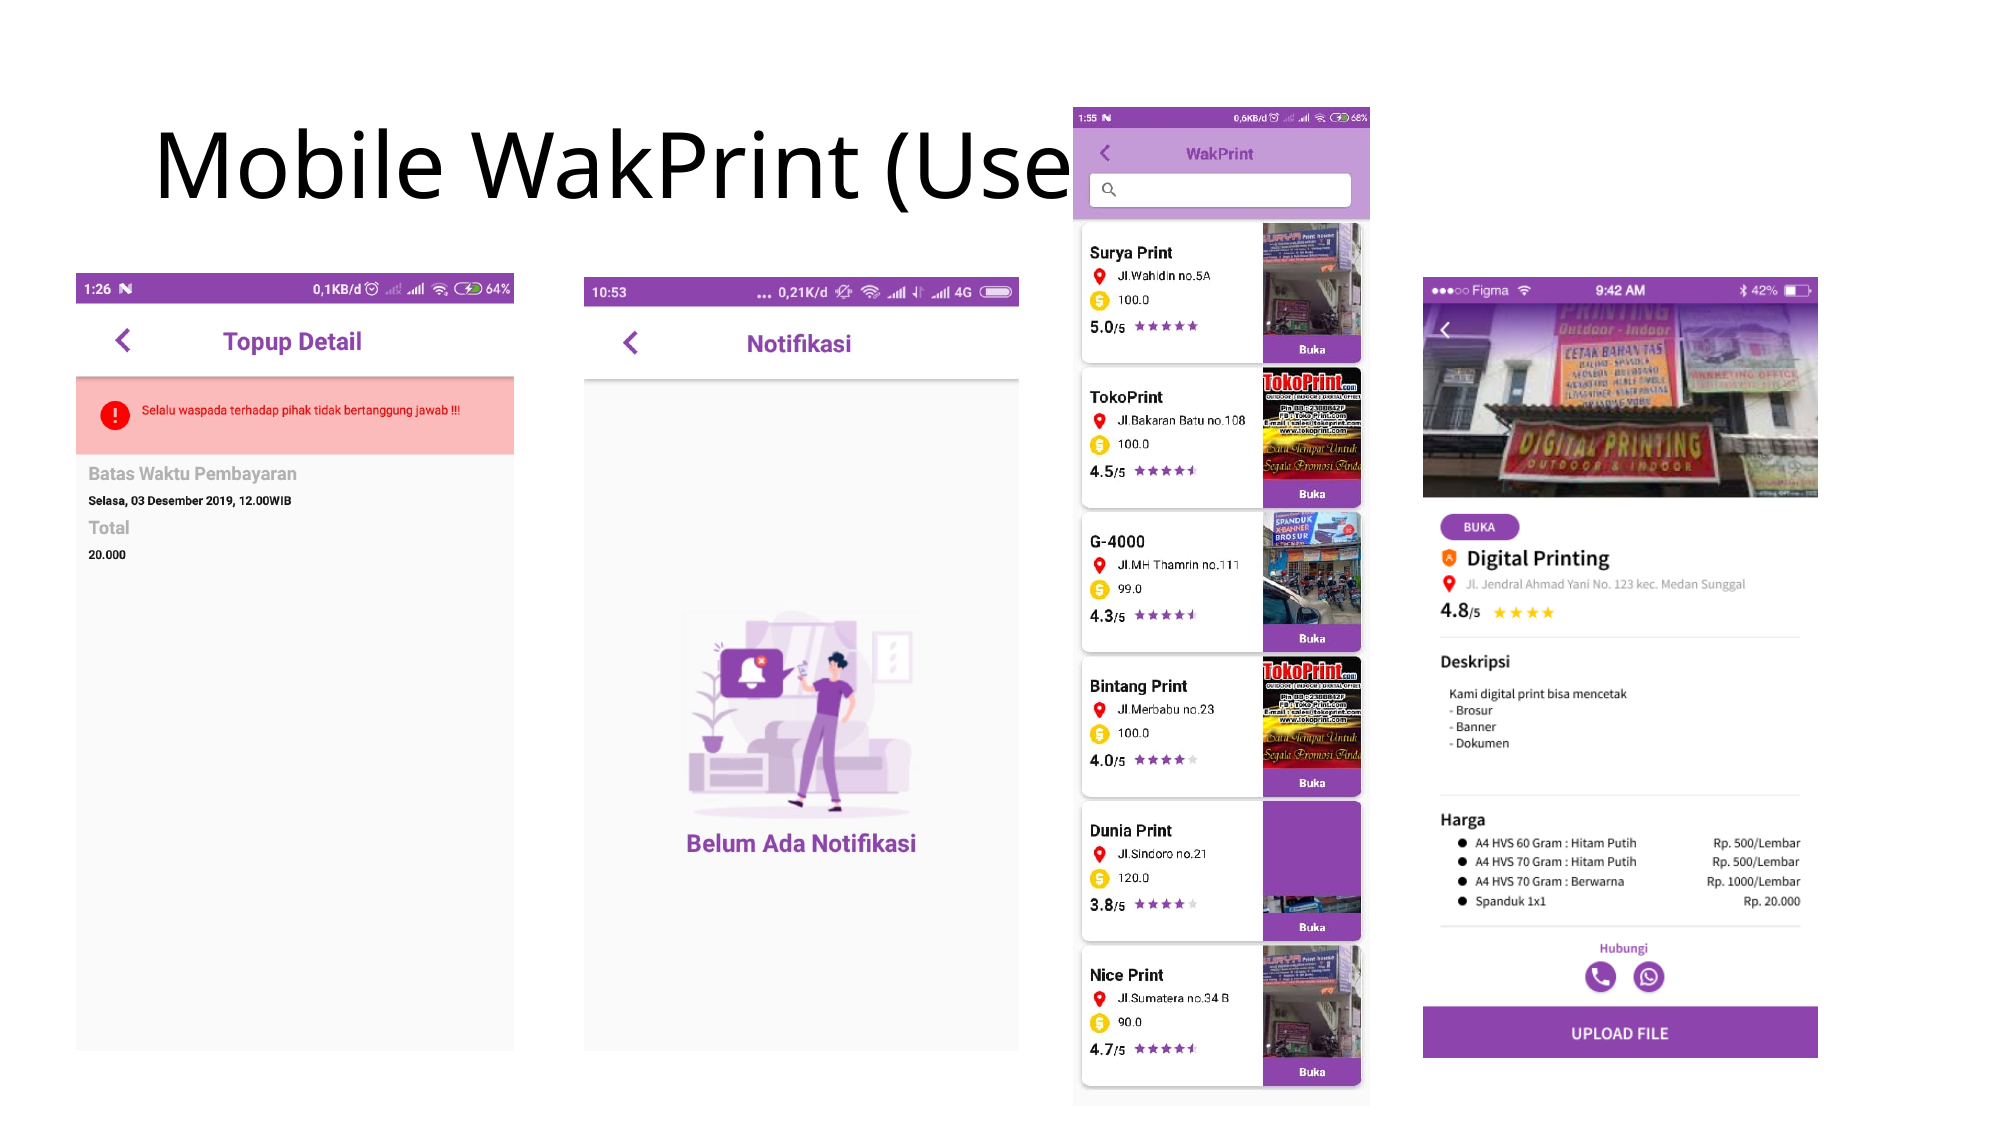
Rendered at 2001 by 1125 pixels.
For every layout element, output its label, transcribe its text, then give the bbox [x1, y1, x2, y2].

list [1423, 277, 1818, 1058]
picture [76, 273, 514, 1051]
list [584, 277, 1019, 1051]
title Mobile WakPrint (User) [137, 59, 1863, 278]
picture [1073, 107, 1370, 1106]
